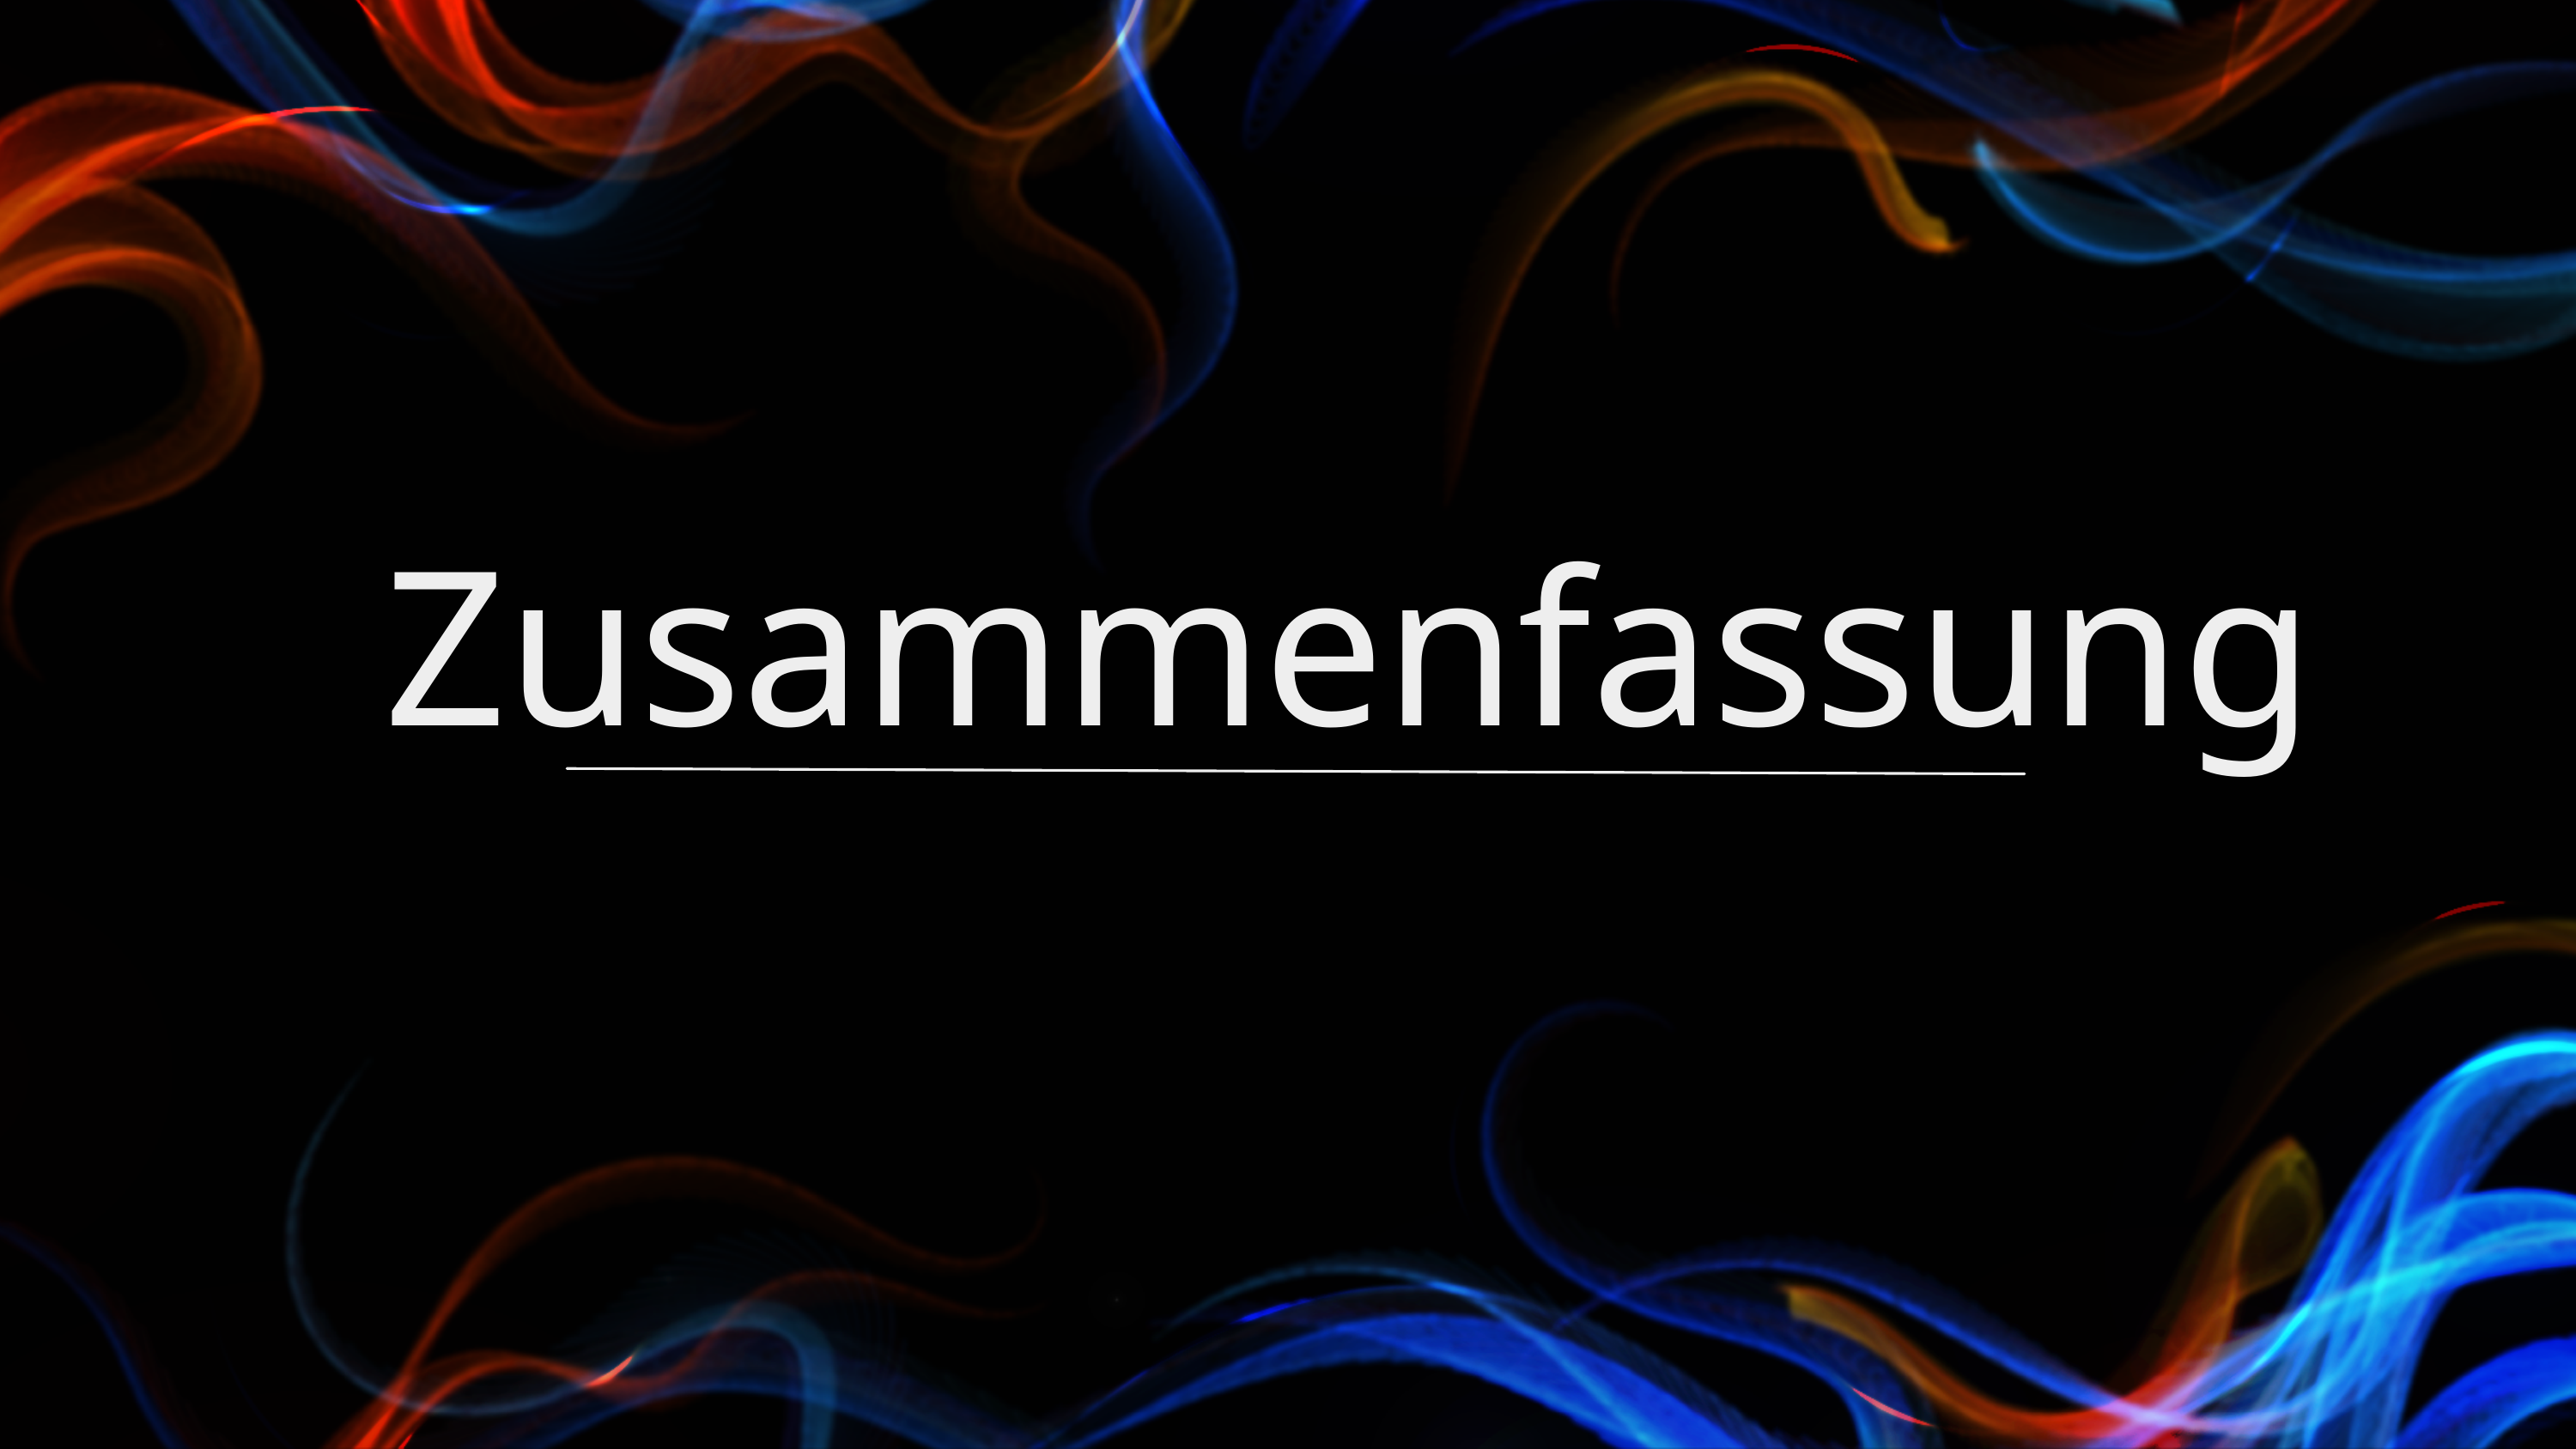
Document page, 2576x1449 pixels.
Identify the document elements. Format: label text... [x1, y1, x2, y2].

text_box Zusammenfassung [283, 511, 2415, 769]
text_box [0, 0, 2576, 1449]
